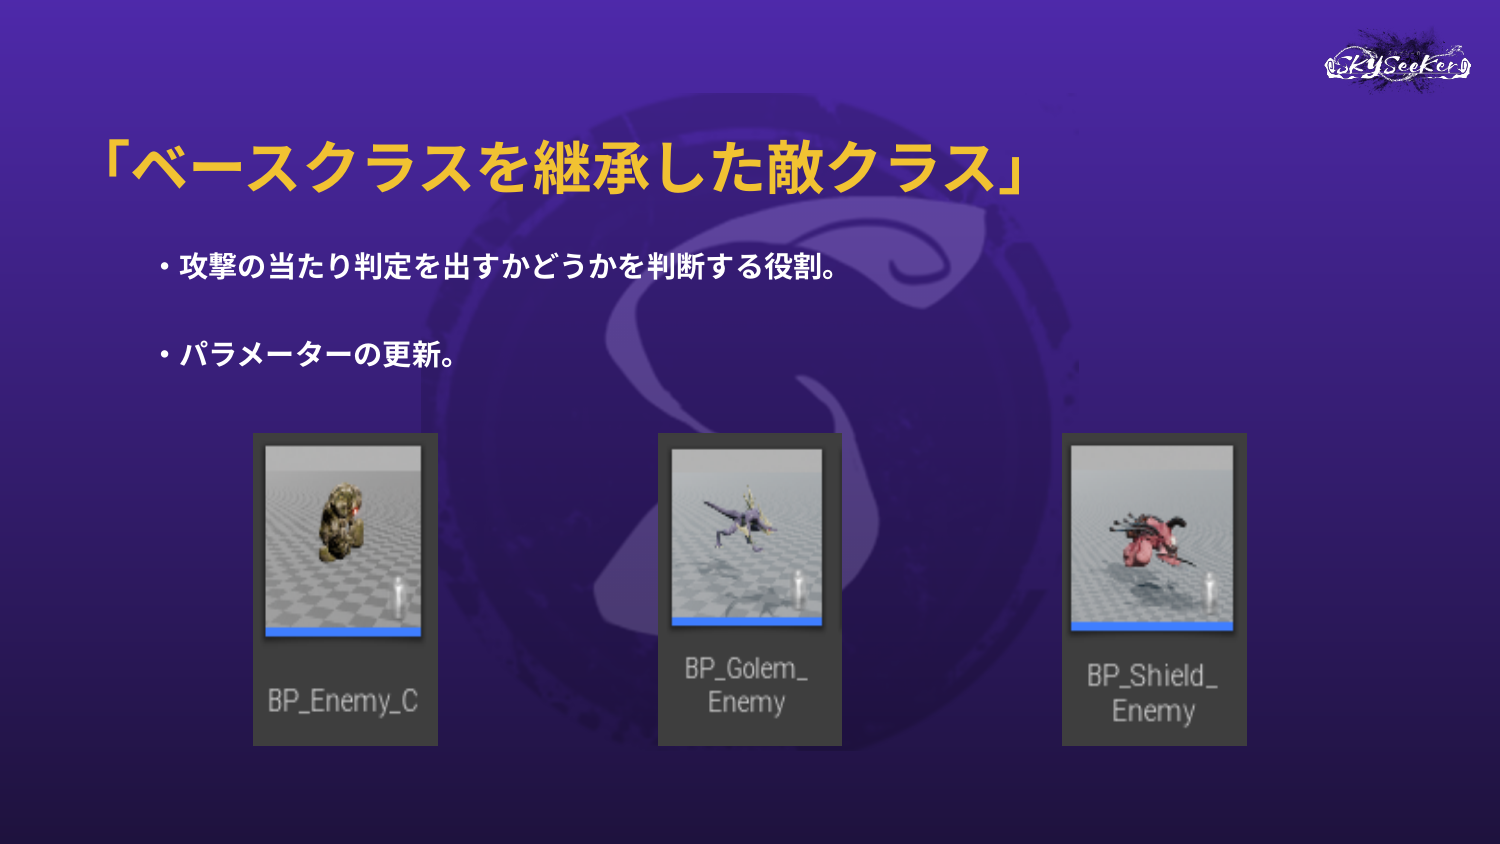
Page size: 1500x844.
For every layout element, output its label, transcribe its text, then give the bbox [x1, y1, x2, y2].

title 「ベースクラスを継承した敵クラス」 [57, 116, 1455, 211]
text_box ・パラメーターの更新。 [134, 321, 1340, 396]
picture [1062, 433, 1247, 747]
picture [1321, 24, 1475, 97]
picture [657, 433, 843, 747]
text_box ・攻撃の当たり判定を出すかどうかを判断する役割。 [134, 233, 1340, 308]
picture [253, 433, 438, 747]
